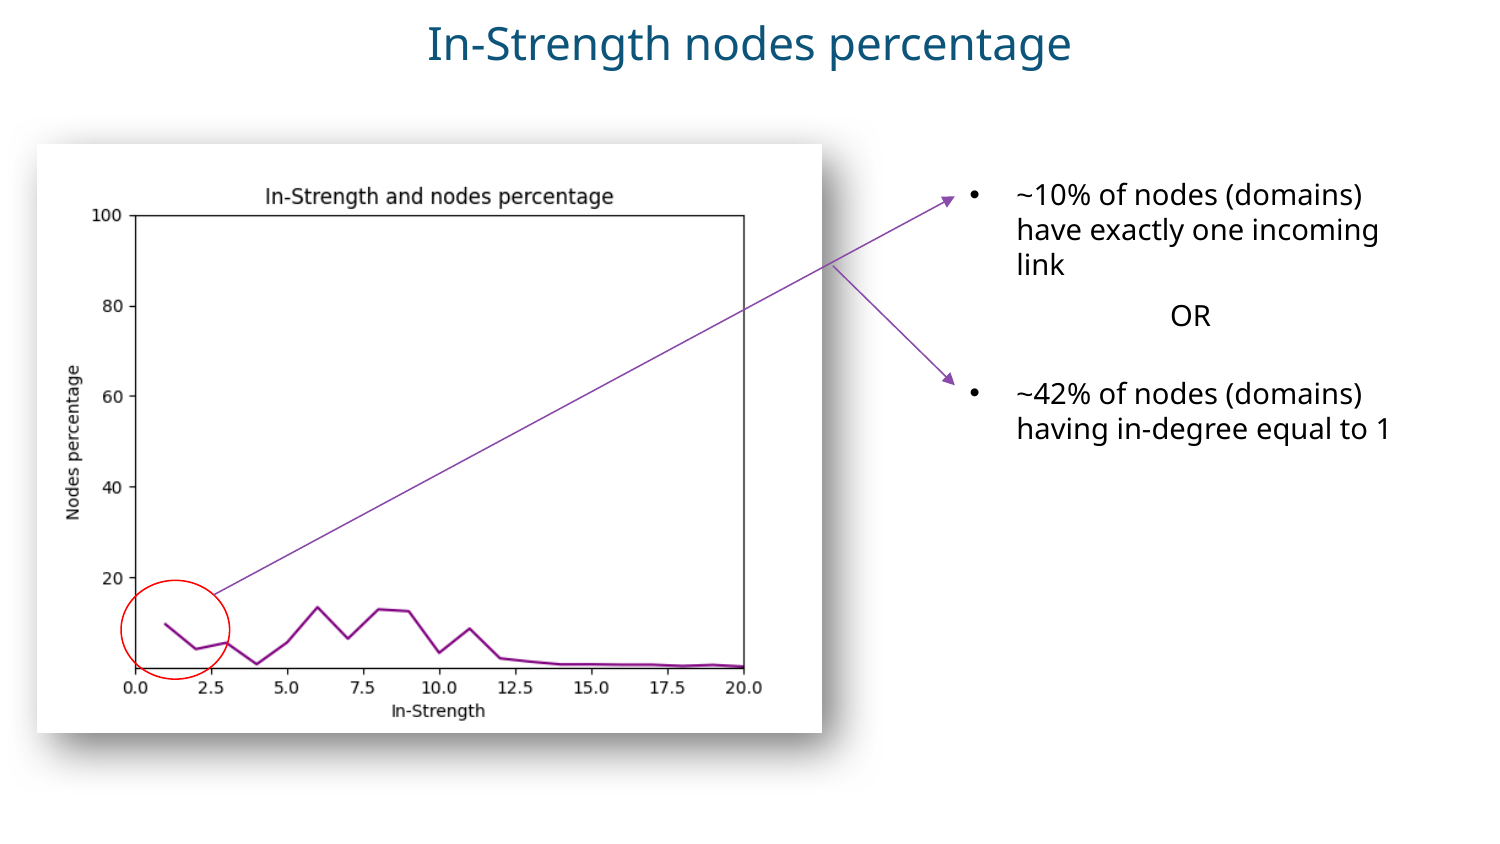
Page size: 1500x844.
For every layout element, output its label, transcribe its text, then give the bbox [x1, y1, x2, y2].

picture [37, 144, 822, 734]
text_box ~10% of nodes (domains) have exactly one incoming link [954, 169, 1427, 289]
title In-Strength nodes percentage [0, 0, 1500, 94]
text_box ~42% of nodes (domains) having in-degree equal to 1 [960, 367, 1427, 453]
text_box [832, 265, 956, 386]
text_box OR [960, 290, 1427, 340]
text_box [213, 196, 956, 596]
